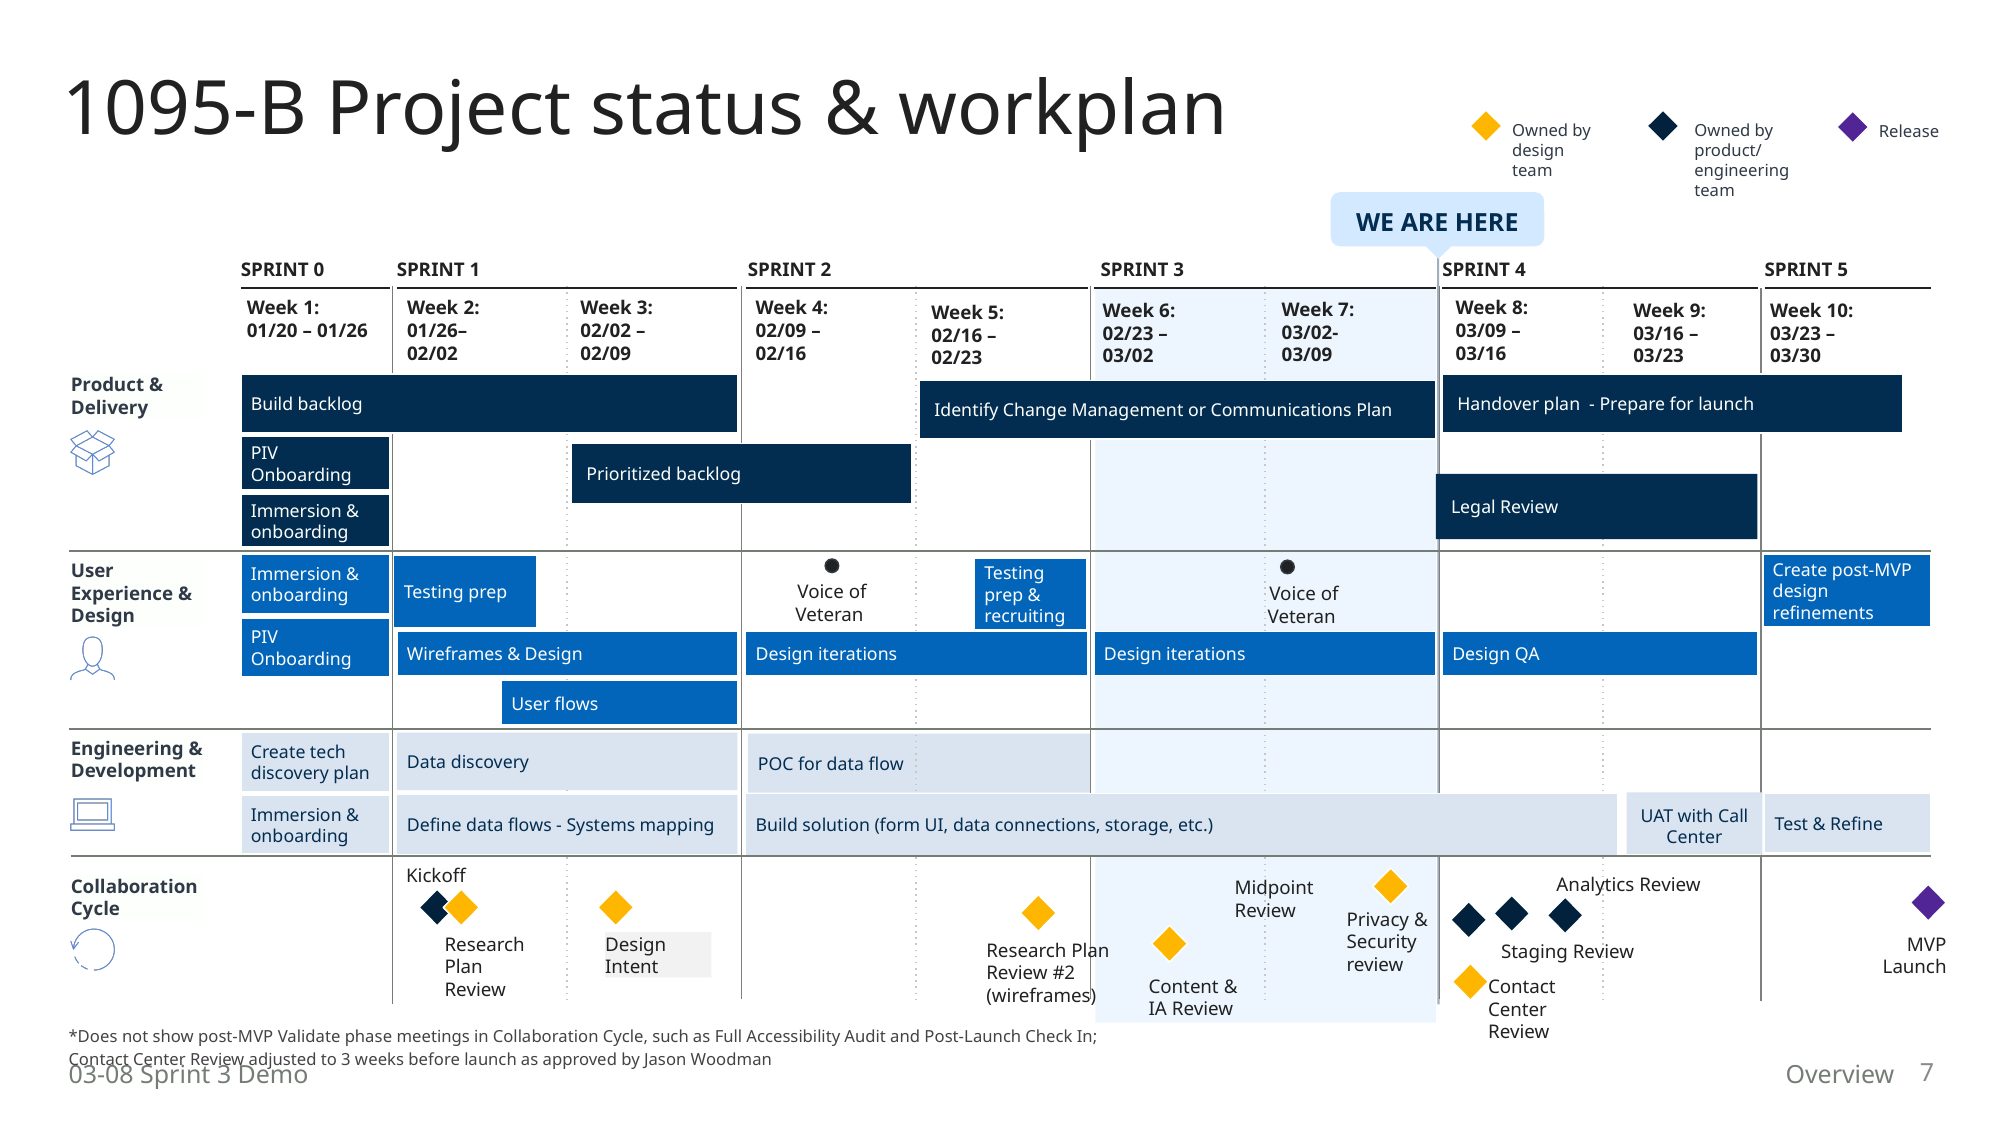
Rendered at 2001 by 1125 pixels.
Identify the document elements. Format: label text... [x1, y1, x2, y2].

text_box Research Plan Review [444, 932, 539, 1000]
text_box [566, 563, 1762, 728]
text_box User flows [501, 680, 561, 725]
text_box SPRINT 1 [396, 257, 499, 281]
text_box SPRINT 5 [1764, 257, 1904, 281]
text_box Immersion & onboarding [240, 493, 388, 548]
text_box Week 2: 01/26–02/02 [407, 296, 509, 364]
text_box MVP Launch [1864, 932, 1947, 978]
text_box Engineering & Development [70, 738, 205, 782]
text_box SPRINT 3 [1100, 257, 1202, 281]
text_box Week 10: 03/23 – 03/30 [1770, 299, 1879, 367]
text_box SPRINT 2 [747, 257, 849, 281]
text_box SPRINT 0 [240, 257, 390, 281]
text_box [566, 740, 1762, 855]
text_box Overview [1462, 1051, 1910, 1097]
text_box Wireframes & Design [398, 631, 561, 676]
text_box Create tech discovery plan [240, 740, 388, 792]
text_box [419, 889, 449, 926]
text_box Build backlog [398, 373, 561, 433]
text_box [1330, 191, 1545, 284]
text_box *Does not show post-MVP Validate phase meetings in Collaboration Cycle, such as Full Accessibility Audit and Post-Launch Check In; Contact Center Review adjusted to 3 weeks before launch as approved by Jason Woodman [68, 1022, 1112, 1069]
text_box Test & Refine [1765, 793, 1932, 853]
text_box User Experience & Design [70, 561, 205, 627]
text_box PIV Onboarding [240, 617, 388, 677]
text_box Week 1: 01/20 – 01/26 [246, 296, 382, 342]
title 1095-B Project status & workplan [47, 62, 1910, 185]
text_box Immersion & onboarding [240, 563, 388, 614]
slide_number 7 [1882, 1043, 1949, 1104]
text_box [1910, 884, 1947, 921]
text_box Define data flows - Systems mapping [398, 794, 561, 854]
text_box Content & IA Review [1148, 1010, 1255, 1020]
text_box Build backlog [240, 373, 388, 433]
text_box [566, 868, 1762, 1002]
picture [70, 636, 115, 681]
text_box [566, 286, 1762, 550]
text_box Kickoff [398, 868, 477, 887]
text_box [1095, 1010, 1436, 1023]
picture [70, 430, 115, 475]
text_box 03-08 Sprint 3 Demo [68, 1069, 516, 1097]
text_box Contact Center Review [1488, 1010, 1606, 1043]
picture [70, 927, 115, 972]
text_box Handover plan - Prepare for launch [1765, 373, 1904, 433]
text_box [1469, 109, 1942, 182]
picture [70, 792, 115, 837]
text_box Collaboration Cycle [70, 874, 205, 920]
text_box Data discovery [398, 740, 561, 791]
text_box Testing prep [398, 563, 537, 628]
text_box [443, 889, 480, 926]
text_box Immersion & onboarding [240, 795, 388, 854]
text_box Create post-MVP design refinements [1765, 560, 1932, 627]
text_box Product & Delivery [70, 372, 205, 419]
text_box PIV Onboarding [240, 436, 388, 491]
